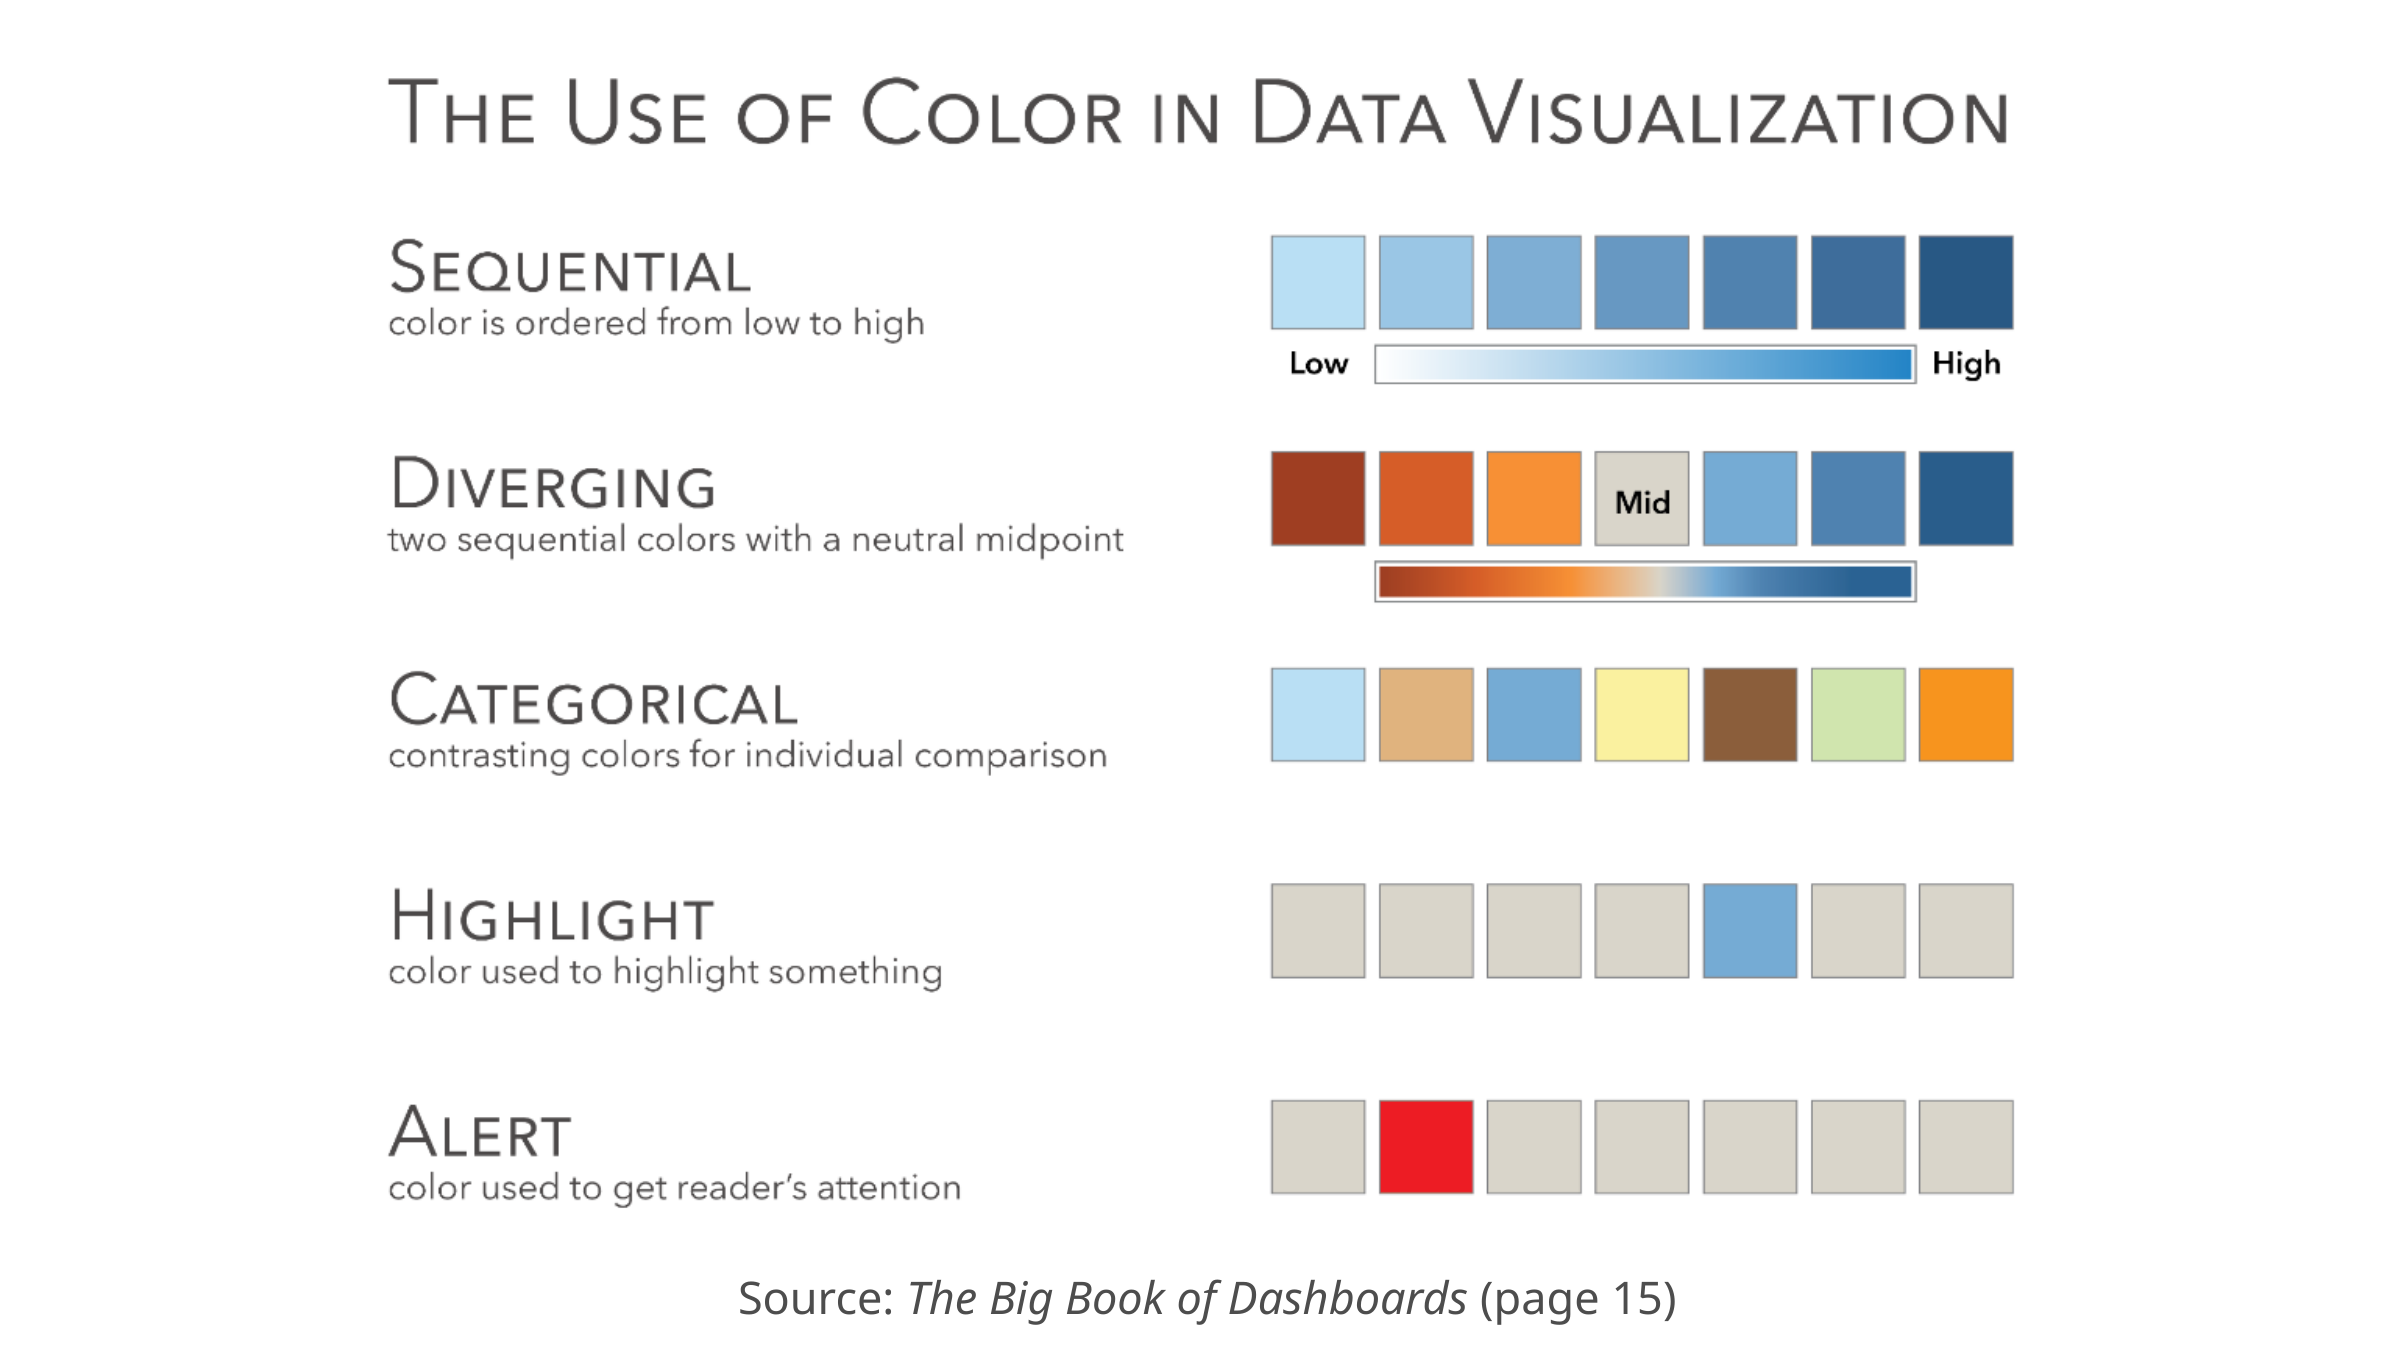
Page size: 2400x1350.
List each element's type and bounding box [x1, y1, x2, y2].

picture [299, 0, 2101, 1350]
